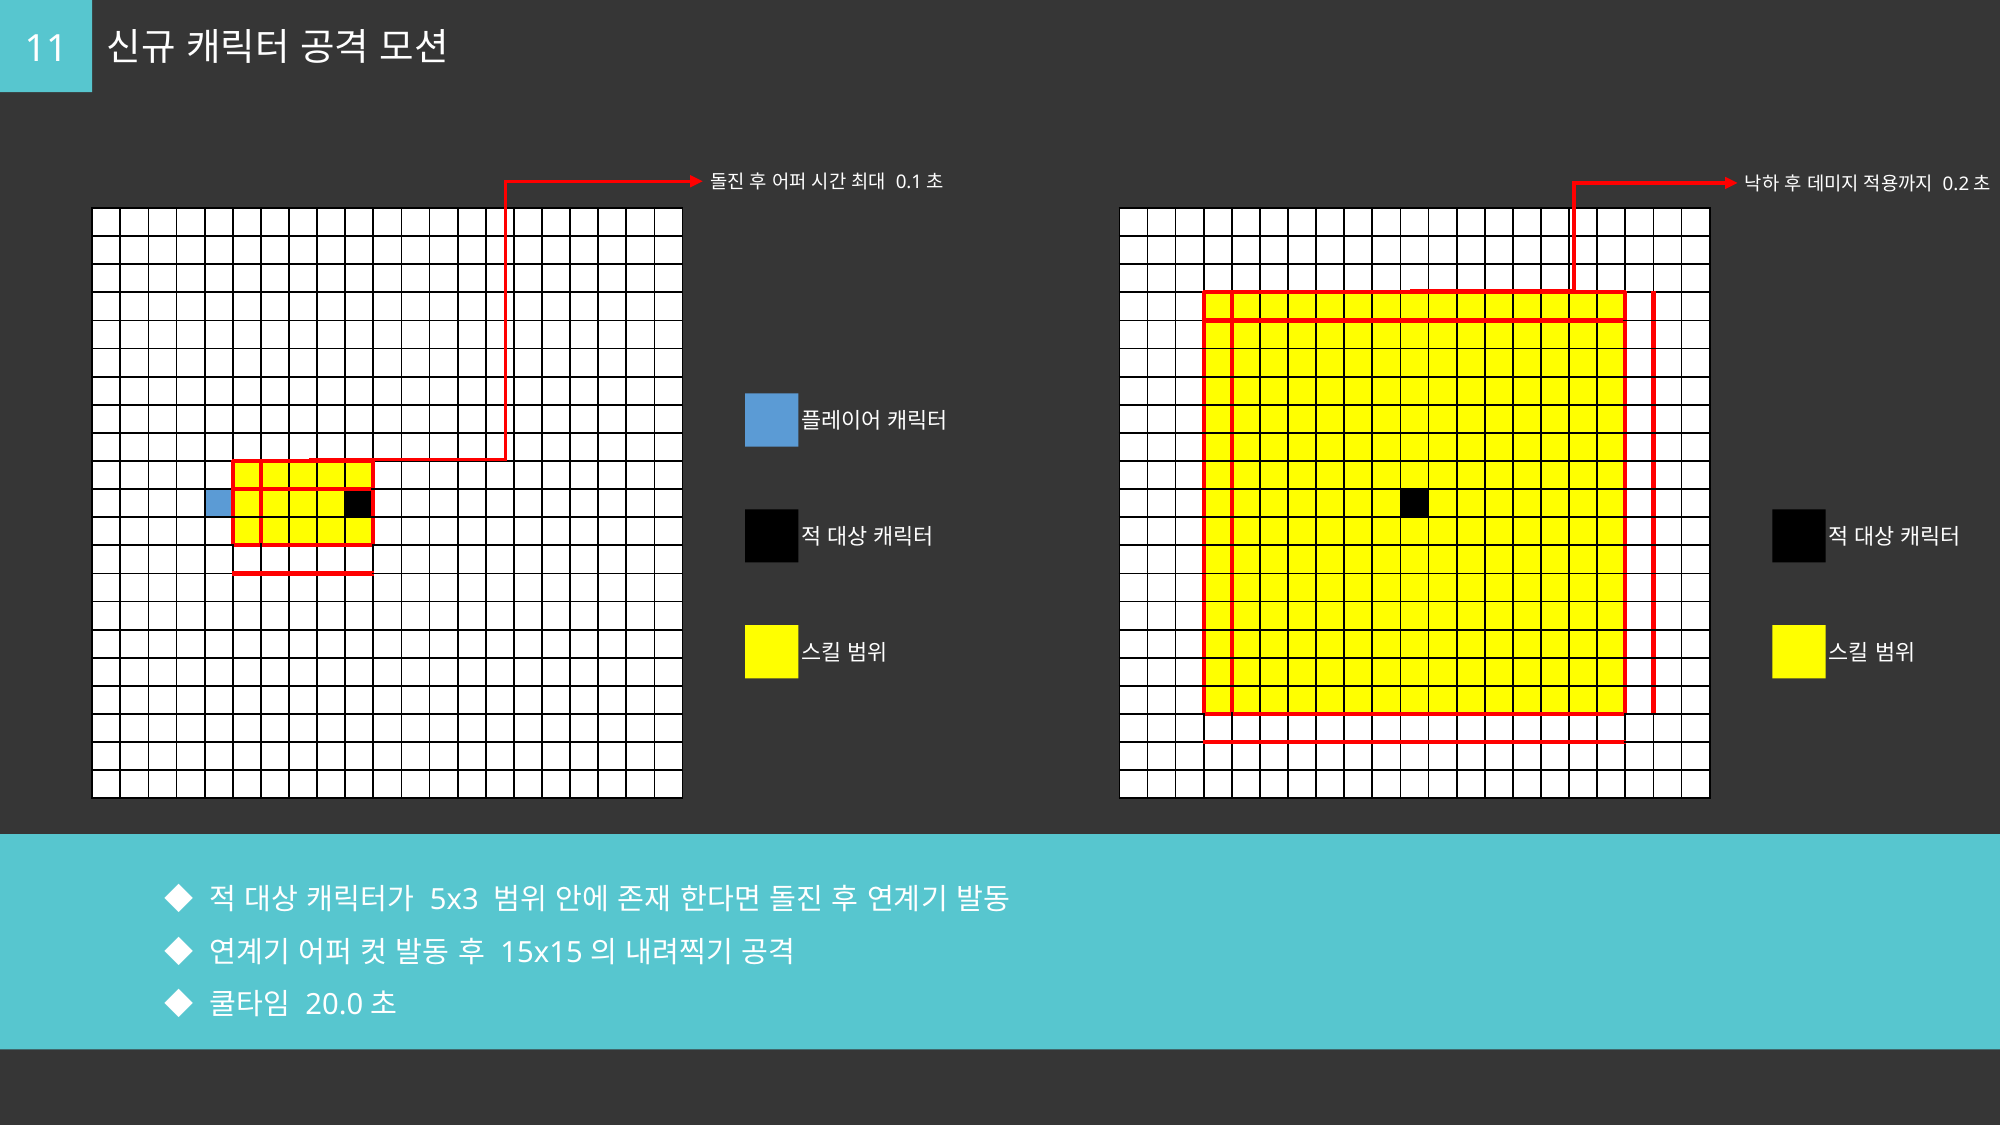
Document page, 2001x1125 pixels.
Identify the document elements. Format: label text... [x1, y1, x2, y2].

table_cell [571, 715, 597, 741]
table_cell [1486, 490, 1512, 516]
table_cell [627, 490, 654, 516]
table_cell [290, 771, 316, 797]
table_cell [627, 715, 654, 741]
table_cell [149, 687, 176, 713]
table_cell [318, 576, 344, 601]
table_cell [1458, 378, 1484, 404]
table_cell [1148, 265, 1175, 291]
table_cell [149, 490, 176, 516]
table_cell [1234, 687, 1259, 712]
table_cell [1458, 744, 1484, 769]
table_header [93, 209, 119, 235]
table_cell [149, 546, 176, 573]
table_cell [1598, 574, 1623, 601]
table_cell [206, 631, 232, 657]
table_cell [1373, 378, 1400, 404]
table_cell [1176, 574, 1202, 601]
table_cell [1682, 349, 1709, 376]
table_cell [1261, 237, 1287, 263]
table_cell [515, 631, 541, 657]
table_cell [1373, 546, 1400, 573]
table_cell [1120, 237, 1147, 263]
table_cell [1261, 631, 1287, 657]
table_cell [1317, 771, 1343, 797]
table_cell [1317, 659, 1343, 685]
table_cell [1682, 743, 1709, 769]
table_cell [1486, 659, 1512, 685]
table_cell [515, 771, 541, 797]
table_cell [1627, 434, 1651, 460]
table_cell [402, 574, 429, 601]
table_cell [93, 321, 119, 348]
table_cell [1542, 378, 1568, 404]
table_header [1345, 209, 1371, 235]
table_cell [375, 490, 401, 516]
table_cell [1373, 434, 1400, 460]
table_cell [599, 743, 625, 769]
table_cell [1289, 434, 1315, 460]
table_cell [1656, 462, 1681, 488]
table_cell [599, 659, 625, 685]
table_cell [402, 518, 429, 544]
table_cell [1429, 687, 1456, 712]
table_cell [1429, 546, 1456, 573]
table_header [1233, 209, 1259, 235]
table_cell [234, 659, 260, 685]
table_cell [262, 659, 288, 685]
table_cell [1570, 406, 1596, 432]
table_cell [1542, 490, 1568, 516]
table_cell [1570, 349, 1596, 376]
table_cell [487, 546, 513, 573]
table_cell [430, 743, 457, 769]
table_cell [121, 574, 148, 601]
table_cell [599, 771, 625, 797]
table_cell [1654, 715, 1681, 741]
table_cell [1682, 574, 1709, 601]
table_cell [571, 602, 597, 629]
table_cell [1542, 716, 1568, 740]
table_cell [1289, 744, 1315, 769]
table_cell [1120, 490, 1147, 516]
table_cell [1317, 323, 1343, 348]
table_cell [93, 378, 119, 404]
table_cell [93, 546, 119, 573]
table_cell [93, 574, 119, 601]
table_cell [121, 490, 148, 516]
table_cell [1120, 321, 1147, 348]
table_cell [459, 602, 485, 629]
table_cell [599, 490, 625, 516]
table_cell [1234, 574, 1259, 601]
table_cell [1654, 743, 1681, 769]
table_cell [1148, 237, 1175, 263]
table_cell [515, 743, 541, 769]
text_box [744, 624, 799, 679]
table_cell [1514, 490, 1540, 516]
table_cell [121, 546, 148, 573]
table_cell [1233, 744, 1259, 769]
table_cell [1656, 406, 1681, 432]
table_cell [1176, 518, 1202, 544]
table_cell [206, 490, 231, 516]
table_cell [1486, 462, 1512, 488]
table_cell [1570, 744, 1596, 769]
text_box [1829, 638, 1985, 665]
table_header [1176, 209, 1203, 235]
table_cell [262, 434, 288, 459]
table_cell [1570, 631, 1596, 657]
table_cell [1627, 490, 1651, 516]
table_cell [459, 546, 485, 573]
table_cell [1458, 462, 1484, 488]
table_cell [487, 490, 513, 516]
table_cell [1317, 602, 1343, 629]
table_cell [1656, 321, 1681, 348]
table_cell [1627, 293, 1651, 320]
table_cell [1345, 631, 1371, 657]
table_cell [1542, 546, 1568, 573]
table_cell [1206, 434, 1230, 460]
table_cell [346, 743, 372, 769]
table_cell [1148, 490, 1175, 516]
table_cell [1627, 602, 1651, 629]
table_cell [1486, 687, 1512, 712]
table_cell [1486, 771, 1512, 797]
table_header [1289, 209, 1315, 235]
table_cell [1373, 602, 1400, 629]
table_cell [234, 321, 260, 348]
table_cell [262, 771, 288, 797]
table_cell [177, 574, 204, 601]
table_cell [290, 576, 316, 601]
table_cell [571, 546, 597, 573]
table_cell [1176, 631, 1202, 657]
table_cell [177, 293, 204, 320]
table_cell [1206, 406, 1230, 432]
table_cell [1654, 771, 1681, 797]
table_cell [1598, 716, 1624, 740]
table_cell [1682, 378, 1709, 404]
table_cell [1373, 631, 1400, 657]
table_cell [234, 547, 260, 571]
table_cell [262, 576, 288, 601]
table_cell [1429, 744, 1456, 769]
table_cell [346, 491, 371, 516]
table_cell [290, 378, 308, 404]
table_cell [430, 574, 457, 601]
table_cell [487, 602, 513, 629]
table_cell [318, 631, 344, 657]
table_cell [1458, 771, 1484, 797]
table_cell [1205, 716, 1231, 740]
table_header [206, 209, 232, 235]
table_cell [1682, 659, 1709, 685]
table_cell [290, 406, 308, 432]
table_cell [1626, 771, 1653, 797]
table_cell [1261, 490, 1287, 516]
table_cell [515, 518, 541, 544]
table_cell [290, 463, 316, 487]
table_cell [1570, 687, 1596, 712]
table_cell [1627, 378, 1651, 404]
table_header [290, 209, 308, 235]
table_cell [93, 349, 119, 376]
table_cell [1656, 687, 1681, 713]
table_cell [459, 687, 485, 713]
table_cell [459, 715, 485, 741]
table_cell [318, 687, 344, 713]
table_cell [235, 518, 259, 543]
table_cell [346, 602, 372, 629]
table_cell [1234, 349, 1259, 376]
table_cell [1233, 716, 1259, 740]
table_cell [290, 715, 316, 741]
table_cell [149, 631, 176, 657]
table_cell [571, 462, 597, 488]
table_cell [459, 631, 485, 657]
table_cell [1176, 237, 1203, 263]
table_cell [1234, 631, 1259, 657]
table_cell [515, 602, 541, 629]
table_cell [655, 659, 682, 685]
table_cell [1682, 462, 1709, 488]
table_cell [515, 659, 541, 685]
table_cell [1120, 462, 1147, 488]
table_cell [1176, 434, 1202, 460]
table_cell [1682, 687, 1709, 713]
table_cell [346, 659, 372, 685]
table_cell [262, 293, 288, 320]
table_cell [430, 602, 457, 629]
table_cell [177, 743, 204, 769]
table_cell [121, 293, 148, 320]
table_cell [1401, 574, 1428, 601]
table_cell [93, 434, 119, 460]
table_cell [1458, 716, 1484, 740]
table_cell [1261, 659, 1287, 685]
table_cell [1570, 574, 1596, 601]
table_cell [1205, 265, 1231, 290]
table_cell [1120, 631, 1147, 657]
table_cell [1401, 744, 1428, 769]
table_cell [459, 743, 485, 769]
table_cell [1261, 434, 1287, 460]
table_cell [206, 602, 232, 629]
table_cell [1120, 715, 1147, 741]
table_cell [1458, 518, 1484, 544]
table_cell [1317, 434, 1343, 460]
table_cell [459, 462, 485, 488]
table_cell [346, 631, 372, 657]
table_cell [1176, 349, 1202, 376]
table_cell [1682, 631, 1709, 657]
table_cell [93, 687, 119, 713]
table_cell [1401, 237, 1410, 263]
table_cell [1345, 602, 1371, 629]
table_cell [93, 406, 119, 432]
table_cell [1514, 462, 1540, 488]
table_cell [1289, 546, 1315, 573]
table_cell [177, 265, 204, 291]
table_cell [1401, 378, 1428, 404]
table_cell [1486, 434, 1512, 460]
table_cell [1148, 349, 1175, 376]
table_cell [262, 687, 288, 713]
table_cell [149, 518, 176, 544]
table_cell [571, 743, 597, 769]
table_cell [1289, 602, 1315, 629]
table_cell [318, 547, 344, 571]
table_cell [149, 349, 176, 376]
table_cell [1429, 462, 1456, 488]
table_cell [1570, 659, 1596, 685]
table_cell [1176, 265, 1203, 291]
table_cell [1656, 349, 1681, 376]
table_cell [1486, 602, 1512, 629]
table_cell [1570, 771, 1596, 797]
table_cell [1120, 771, 1147, 797]
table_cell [487, 631, 513, 657]
table_cell [1206, 462, 1230, 488]
table_cell [1627, 546, 1651, 573]
table_cell [1345, 294, 1371, 318]
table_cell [571, 574, 597, 601]
table_cell [1627, 321, 1651, 348]
table_cell [1289, 265, 1315, 290]
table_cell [290, 265, 308, 291]
table_cell [1373, 462, 1400, 488]
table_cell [206, 715, 232, 741]
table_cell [262, 631, 288, 657]
table_cell [1598, 631, 1623, 657]
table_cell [234, 378, 260, 404]
table_cell [1542, 518, 1568, 544]
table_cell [290, 349, 308, 376]
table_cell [1289, 771, 1315, 797]
table_cell [1148, 602, 1175, 629]
table_cell [1176, 546, 1202, 573]
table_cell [655, 602, 682, 629]
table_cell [93, 490, 119, 516]
table_cell [1401, 546, 1428, 573]
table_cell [290, 237, 308, 263]
table_cell [1206, 490, 1230, 516]
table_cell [402, 659, 429, 685]
table_cell [1317, 490, 1343, 516]
table_cell [1486, 406, 1512, 432]
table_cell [1542, 659, 1568, 685]
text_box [1829, 522, 1985, 549]
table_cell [206, 518, 231, 544]
table_cell [1234, 294, 1259, 318]
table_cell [374, 743, 401, 769]
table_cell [1656, 659, 1681, 685]
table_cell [402, 715, 429, 741]
table_cell [1373, 294, 1400, 318]
table_cell [1486, 631, 1512, 657]
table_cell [177, 237, 204, 263]
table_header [149, 209, 176, 235]
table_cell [655, 546, 682, 573]
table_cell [121, 406, 148, 432]
table_cell [1176, 321, 1202, 348]
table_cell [177, 518, 204, 544]
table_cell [121, 265, 148, 291]
table_cell [1598, 490, 1623, 516]
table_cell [627, 687, 654, 713]
table_cell [1234, 434, 1259, 460]
table_cell [1542, 323, 1568, 348]
table_cell [1401, 631, 1428, 657]
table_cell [234, 715, 260, 741]
text_box 11 [0, 0, 93, 93]
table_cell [627, 631, 654, 657]
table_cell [543, 574, 569, 601]
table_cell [262, 237, 288, 263]
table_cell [402, 490, 429, 516]
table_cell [262, 547, 288, 571]
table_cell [1120, 743, 1147, 769]
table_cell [318, 602, 344, 629]
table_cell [402, 743, 429, 769]
table_cell [1627, 631, 1651, 657]
table_cell [1401, 462, 1428, 488]
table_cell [655, 490, 682, 516]
table_cell [1289, 378, 1315, 404]
table_header [1120, 209, 1147, 235]
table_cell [177, 546, 204, 573]
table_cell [374, 574, 401, 601]
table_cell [206, 321, 232, 348]
table_cell [1206, 602, 1230, 629]
table_cell [1206, 323, 1230, 348]
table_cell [571, 659, 597, 685]
table_cell [1289, 518, 1315, 544]
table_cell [262, 602, 288, 629]
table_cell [459, 518, 485, 544]
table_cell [1261, 744, 1287, 769]
table_cell [1289, 490, 1315, 516]
table_cell [1542, 406, 1568, 432]
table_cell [599, 631, 625, 657]
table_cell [459, 490, 485, 516]
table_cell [93, 602, 119, 629]
table_cell [1570, 490, 1596, 516]
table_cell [235, 463, 259, 487]
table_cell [149, 574, 176, 601]
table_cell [234, 631, 260, 657]
table_cell [1345, 546, 1371, 573]
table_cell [290, 631, 316, 657]
table_cell [1234, 323, 1259, 348]
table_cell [1626, 743, 1653, 769]
table_cell [1514, 631, 1540, 657]
table_cell [1429, 349, 1456, 376]
table_cell [1458, 546, 1484, 573]
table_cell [177, 715, 204, 741]
table_cell [1148, 546, 1175, 573]
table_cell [1176, 659, 1202, 685]
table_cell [430, 659, 457, 685]
table_cell [1176, 406, 1202, 432]
table_cell [1514, 574, 1540, 601]
table_cell [1120, 434, 1147, 460]
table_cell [1682, 771, 1709, 797]
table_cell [149, 265, 176, 291]
table_cell [1373, 323, 1400, 348]
table_cell [1289, 631, 1315, 657]
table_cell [262, 406, 288, 432]
table_cell [1401, 518, 1428, 544]
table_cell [206, 349, 232, 376]
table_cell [627, 546, 654, 573]
table_cell [1542, 294, 1568, 318]
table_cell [206, 462, 231, 488]
table_cell [1598, 349, 1623, 376]
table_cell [374, 546, 401, 573]
table_cell [1627, 574, 1651, 601]
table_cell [430, 518, 457, 544]
table_cell [1570, 546, 1596, 573]
table_cell [1234, 462, 1259, 488]
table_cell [599, 602, 625, 629]
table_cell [290, 743, 316, 769]
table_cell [627, 743, 654, 769]
table_cell [1656, 293, 1681, 320]
table_cell [1345, 406, 1371, 432]
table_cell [318, 518, 344, 543]
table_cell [177, 406, 204, 432]
table_cell [1570, 602, 1596, 629]
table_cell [290, 659, 316, 685]
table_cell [93, 631, 119, 657]
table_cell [290, 434, 308, 459]
table_cell [1429, 323, 1456, 348]
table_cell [543, 518, 569, 544]
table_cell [177, 321, 204, 348]
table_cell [346, 547, 372, 571]
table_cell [374, 687, 401, 713]
table_cell [1542, 434, 1568, 460]
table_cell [263, 463, 288, 487]
table_cell [1373, 518, 1400, 544]
table_cell [1458, 490, 1484, 516]
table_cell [655, 687, 682, 713]
table_cell [1429, 602, 1456, 629]
table_cell [1148, 321, 1175, 348]
table_cell [1345, 462, 1371, 488]
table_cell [374, 715, 401, 741]
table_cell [1261, 716, 1287, 740]
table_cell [1261, 687, 1287, 712]
table_cell [1542, 349, 1568, 376]
table_cell [1289, 237, 1315, 263]
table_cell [459, 574, 485, 601]
table_cell [1486, 294, 1512, 318]
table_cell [206, 771, 232, 797]
table_cell [1176, 490, 1202, 516]
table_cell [655, 518, 682, 544]
table_cell [1261, 518, 1287, 544]
table_cell [1401, 406, 1428, 432]
table_cell [1598, 378, 1623, 404]
table_cell [1373, 237, 1400, 263]
table_cell [1598, 294, 1623, 318]
table_cell [1514, 349, 1540, 376]
table_cell [1317, 462, 1343, 488]
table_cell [318, 771, 344, 797]
table_cell [1401, 490, 1428, 516]
table_cell [1317, 265, 1343, 290]
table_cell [627, 462, 654, 488]
table_cell [1345, 323, 1371, 348]
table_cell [1345, 771, 1371, 797]
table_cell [177, 659, 204, 685]
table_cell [346, 715, 372, 741]
table_cell [1317, 406, 1343, 432]
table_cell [346, 687, 372, 713]
table_cell [1234, 406, 1259, 432]
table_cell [1289, 687, 1315, 712]
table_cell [234, 406, 260, 432]
table_cell [1598, 323, 1623, 348]
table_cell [1233, 771, 1259, 797]
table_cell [599, 574, 625, 601]
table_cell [93, 518, 119, 544]
table_cell [1206, 518, 1230, 544]
table_cell [1289, 349, 1315, 376]
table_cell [149, 659, 176, 685]
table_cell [627, 771, 654, 797]
table_cell [1542, 462, 1568, 488]
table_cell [346, 771, 372, 797]
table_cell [1429, 771, 1456, 797]
table_cell [1148, 406, 1175, 432]
table_cell [1429, 378, 1456, 404]
table_cell [1682, 434, 1709, 460]
table_cell [1120, 574, 1147, 601]
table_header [234, 209, 260, 235]
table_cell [487, 659, 513, 685]
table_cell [1626, 715, 1653, 741]
table_cell [1542, 631, 1568, 657]
table_cell [1317, 378, 1343, 404]
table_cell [543, 546, 569, 573]
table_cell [1514, 744, 1540, 769]
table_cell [1120, 687, 1147, 713]
table_cell [1148, 518, 1175, 544]
table_cell [1120, 265, 1147, 291]
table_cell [1570, 716, 1596, 740]
table_cell [1261, 265, 1287, 290]
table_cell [149, 743, 176, 769]
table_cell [515, 462, 541, 488]
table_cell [177, 378, 204, 404]
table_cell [290, 518, 316, 543]
table_cell [1120, 518, 1147, 544]
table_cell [1627, 687, 1651, 713]
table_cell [402, 631, 429, 657]
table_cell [290, 293, 308, 320]
table_cell [1514, 602, 1540, 629]
table_cell [1627, 406, 1651, 432]
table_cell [459, 771, 485, 797]
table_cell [1429, 716, 1456, 740]
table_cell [543, 687, 569, 713]
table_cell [1289, 659, 1315, 685]
table_cell [1682, 321, 1709, 348]
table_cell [1205, 771, 1231, 797]
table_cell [93, 743, 119, 769]
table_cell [515, 546, 541, 573]
table_cell [1458, 323, 1484, 348]
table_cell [1373, 716, 1400, 740]
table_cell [515, 687, 541, 713]
table_cell [1176, 602, 1202, 629]
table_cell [459, 659, 485, 685]
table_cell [1486, 744, 1512, 769]
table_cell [402, 771, 429, 797]
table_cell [177, 349, 204, 376]
table_cell [1627, 349, 1651, 376]
table_cell [1458, 574, 1484, 601]
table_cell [93, 715, 119, 741]
table_header [1373, 209, 1400, 235]
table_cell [430, 490, 457, 516]
table_cell [1289, 406, 1315, 432]
table_cell [1486, 574, 1512, 601]
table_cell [234, 771, 260, 797]
table_cell [1233, 237, 1259, 263]
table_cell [402, 546, 429, 573]
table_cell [430, 462, 457, 488]
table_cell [149, 602, 176, 629]
table_cell [1486, 349, 1512, 376]
table_cell [1120, 349, 1147, 376]
table_cell [1289, 462, 1315, 488]
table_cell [206, 265, 232, 291]
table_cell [93, 265, 119, 291]
table_cell [1429, 294, 1456, 318]
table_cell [262, 715, 288, 741]
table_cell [627, 659, 654, 685]
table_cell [206, 659, 232, 685]
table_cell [206, 434, 232, 460]
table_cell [1176, 687, 1202, 713]
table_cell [234, 349, 260, 376]
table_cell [177, 462, 204, 488]
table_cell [290, 602, 316, 629]
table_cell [1345, 659, 1371, 685]
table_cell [121, 349, 148, 376]
table_cell [1234, 546, 1259, 573]
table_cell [177, 434, 204, 460]
table_cell [1234, 490, 1259, 516]
table_cell [1429, 631, 1456, 657]
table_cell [1206, 659, 1230, 685]
table_cell [1598, 602, 1623, 629]
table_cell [1598, 771, 1624, 797]
table_cell [1317, 574, 1343, 601]
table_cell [487, 771, 513, 797]
table_cell [1514, 406, 1540, 432]
table_header [1148, 209, 1175, 235]
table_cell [1373, 771, 1400, 797]
table_cell [1656, 490, 1681, 516]
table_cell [149, 293, 176, 320]
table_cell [1317, 687, 1343, 712]
table_cell [1261, 294, 1287, 318]
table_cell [290, 491, 316, 516]
table_cell [1345, 237, 1371, 263]
table_cell [1682, 293, 1709, 320]
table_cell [430, 631, 457, 657]
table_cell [374, 602, 401, 629]
table_cell [1682, 490, 1709, 516]
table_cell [263, 518, 288, 543]
table_cell [1317, 349, 1343, 376]
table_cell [206, 406, 232, 432]
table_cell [234, 434, 260, 459]
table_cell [430, 771, 457, 797]
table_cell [177, 631, 204, 657]
table_cell [1570, 462, 1596, 488]
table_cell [93, 237, 119, 263]
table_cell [599, 715, 625, 741]
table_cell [375, 518, 401, 544]
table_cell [655, 771, 682, 797]
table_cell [121, 237, 148, 263]
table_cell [1598, 744, 1624, 769]
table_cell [1514, 659, 1540, 685]
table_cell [1373, 659, 1400, 685]
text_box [709, 169, 958, 193]
table_cell [1401, 323, 1428, 348]
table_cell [121, 462, 148, 488]
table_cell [543, 715, 569, 741]
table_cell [346, 518, 371, 543]
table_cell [206, 574, 232, 601]
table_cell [318, 463, 344, 487]
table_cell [177, 602, 204, 629]
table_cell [515, 490, 541, 516]
table_cell [1120, 546, 1147, 573]
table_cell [374, 771, 401, 797]
table_cell [1656, 518, 1681, 544]
table_cell [1458, 631, 1484, 657]
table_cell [290, 687, 316, 713]
table_cell [1289, 294, 1315, 318]
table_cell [121, 715, 148, 741]
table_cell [263, 491, 288, 516]
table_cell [1514, 771, 1540, 797]
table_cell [234, 576, 260, 601]
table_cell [177, 687, 204, 713]
table_cell [1570, 323, 1596, 348]
table_cell [1206, 631, 1230, 657]
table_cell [206, 378, 232, 404]
table_header [1205, 209, 1231, 235]
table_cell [571, 687, 597, 713]
table_cell [1373, 406, 1400, 432]
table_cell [206, 237, 232, 263]
table_cell [1148, 378, 1175, 404]
table_cell [1120, 602, 1147, 629]
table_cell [93, 293, 119, 320]
table_cell [1345, 518, 1371, 544]
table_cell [543, 462, 569, 488]
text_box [801, 406, 958, 433]
table_cell [1317, 294, 1343, 318]
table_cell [149, 321, 176, 348]
table_cell [1486, 546, 1512, 573]
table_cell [1148, 715, 1175, 741]
table_cell [1401, 294, 1428, 318]
table_cell [1234, 602, 1259, 629]
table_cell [627, 518, 654, 544]
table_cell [571, 631, 597, 657]
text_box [744, 508, 799, 563]
table_cell [1206, 546, 1230, 573]
table_cell [1458, 602, 1484, 629]
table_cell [543, 602, 569, 629]
table_cell [1345, 349, 1371, 376]
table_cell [262, 265, 288, 291]
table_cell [121, 602, 148, 629]
table_cell [1656, 574, 1681, 601]
table_cell [1345, 434, 1371, 460]
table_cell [430, 715, 457, 741]
table_cell [1345, 265, 1371, 290]
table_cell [1598, 659, 1623, 685]
table_cell [1373, 574, 1400, 601]
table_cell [1373, 687, 1400, 712]
table_cell [1289, 323, 1315, 348]
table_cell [206, 687, 232, 713]
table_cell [655, 715, 682, 741]
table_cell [655, 574, 682, 601]
table_cell [1261, 574, 1287, 601]
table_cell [121, 518, 148, 544]
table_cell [430, 546, 457, 573]
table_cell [543, 490, 569, 516]
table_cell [1598, 687, 1623, 712]
table_cell [1401, 349, 1428, 376]
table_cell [1148, 687, 1175, 713]
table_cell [487, 518, 513, 544]
table_cell [1656, 602, 1681, 629]
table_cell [1514, 716, 1540, 740]
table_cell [318, 743, 344, 769]
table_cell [571, 771, 597, 797]
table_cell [121, 378, 148, 404]
table_cell [1570, 294, 1596, 318]
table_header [177, 209, 204, 235]
table_cell [1234, 378, 1259, 404]
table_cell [290, 547, 316, 571]
table_cell [1429, 574, 1456, 601]
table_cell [1176, 715, 1203, 741]
table_cell [1373, 265, 1400, 290]
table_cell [402, 462, 429, 488]
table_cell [206, 546, 232, 573]
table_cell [1429, 659, 1456, 685]
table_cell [121, 321, 148, 348]
table_cell [1234, 518, 1259, 544]
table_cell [149, 715, 176, 741]
table_cell [1206, 294, 1230, 318]
table_cell [1458, 434, 1484, 460]
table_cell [234, 293, 260, 320]
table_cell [1542, 687, 1568, 712]
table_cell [206, 293, 232, 320]
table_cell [121, 743, 148, 769]
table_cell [318, 659, 344, 685]
table_cell [1148, 434, 1175, 460]
table_cell [1261, 349, 1287, 376]
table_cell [543, 743, 569, 769]
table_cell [1317, 716, 1343, 740]
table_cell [262, 743, 288, 769]
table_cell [262, 321, 288, 348]
table_cell [1598, 518, 1623, 544]
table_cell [543, 659, 569, 685]
table_cell [1627, 518, 1651, 544]
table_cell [346, 576, 372, 601]
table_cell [1656, 631, 1681, 657]
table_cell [1542, 744, 1568, 769]
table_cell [1514, 687, 1540, 712]
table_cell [177, 771, 204, 797]
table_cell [318, 715, 344, 741]
table_cell [1401, 434, 1428, 460]
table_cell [1176, 743, 1203, 769]
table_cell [655, 462, 682, 488]
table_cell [149, 237, 176, 263]
table_cell [1345, 574, 1371, 601]
table_cell [1656, 434, 1681, 460]
table_cell [1148, 574, 1175, 601]
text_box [308, 181, 703, 460]
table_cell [487, 687, 513, 713]
table_cell [1317, 546, 1343, 573]
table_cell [543, 771, 569, 797]
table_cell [234, 265, 260, 291]
table_cell [1148, 293, 1175, 320]
table_cell [1458, 349, 1484, 376]
table_cell [1206, 349, 1230, 376]
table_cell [1627, 659, 1651, 685]
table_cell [515, 574, 541, 601]
table_cell [1206, 574, 1230, 601]
table_cell [1458, 406, 1484, 432]
table_cell [1570, 434, 1596, 460]
table_cell [1486, 378, 1512, 404]
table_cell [543, 631, 569, 657]
text_box 신규 캐릭터 공격 모션 [92, 15, 604, 76]
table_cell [177, 490, 204, 516]
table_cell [1206, 687, 1230, 712]
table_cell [149, 406, 176, 432]
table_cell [1458, 687, 1484, 712]
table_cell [1289, 716, 1315, 740]
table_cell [346, 463, 371, 487]
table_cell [1120, 659, 1147, 685]
table_cell [1682, 518, 1709, 544]
table_cell [1598, 462, 1623, 488]
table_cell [1401, 716, 1428, 740]
table_cell [1429, 490, 1456, 516]
table_cell [1598, 546, 1623, 573]
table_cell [627, 602, 654, 629]
table_cell [1373, 349, 1400, 376]
table_header [1261, 209, 1287, 235]
table_cell [1627, 462, 1651, 488]
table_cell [1345, 716, 1371, 740]
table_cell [402, 602, 429, 629]
table_cell [1656, 546, 1681, 573]
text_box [801, 638, 958, 665]
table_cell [121, 434, 148, 460]
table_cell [121, 771, 148, 797]
table_cell [1598, 434, 1623, 460]
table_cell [262, 378, 288, 404]
table_cell [1514, 378, 1540, 404]
table_cell [1261, 462, 1287, 488]
table_cell [1120, 378, 1147, 404]
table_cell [121, 687, 148, 713]
table_cell [1570, 378, 1596, 404]
table_cell [1486, 323, 1512, 348]
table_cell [487, 462, 513, 488]
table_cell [149, 434, 176, 460]
table_header [1317, 209, 1343, 235]
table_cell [1682, 715, 1709, 741]
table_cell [149, 771, 176, 797]
table_cell [1261, 378, 1287, 404]
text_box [1410, 182, 1738, 291]
table_cell [1373, 490, 1400, 516]
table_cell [1486, 716, 1512, 740]
table_cell [1317, 518, 1343, 544]
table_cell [599, 518, 625, 544]
table_cell [1682, 406, 1709, 432]
table_cell [1120, 293, 1147, 320]
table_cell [487, 574, 513, 601]
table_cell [402, 687, 429, 713]
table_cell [1458, 659, 1484, 685]
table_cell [627, 574, 654, 601]
table_cell [1682, 546, 1709, 573]
table_cell [1120, 406, 1147, 432]
table_cell [1514, 546, 1540, 573]
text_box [801, 522, 958, 549]
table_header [121, 209, 148, 235]
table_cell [318, 491, 344, 516]
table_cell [655, 631, 682, 657]
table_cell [1401, 687, 1428, 712]
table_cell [262, 349, 288, 376]
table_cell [1148, 659, 1175, 685]
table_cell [149, 378, 176, 404]
table_cell [1514, 294, 1540, 318]
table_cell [1401, 659, 1428, 685]
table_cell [1176, 771, 1203, 797]
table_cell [374, 631, 401, 657]
table_cell [1429, 406, 1456, 432]
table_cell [1234, 659, 1259, 685]
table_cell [93, 771, 119, 797]
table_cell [487, 743, 513, 769]
table_cell [1148, 631, 1175, 657]
table_header [1401, 209, 1410, 235]
table_cell [1570, 518, 1596, 544]
table_cell [1401, 265, 1410, 290]
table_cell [1205, 744, 1231, 769]
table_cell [234, 687, 260, 713]
table_cell [1656, 378, 1681, 404]
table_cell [121, 631, 148, 657]
table_cell [1233, 265, 1259, 290]
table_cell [1373, 744, 1400, 769]
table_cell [374, 659, 401, 685]
table_cell [1317, 631, 1343, 657]
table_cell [655, 743, 682, 769]
table_cell [1514, 434, 1540, 460]
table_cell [1542, 771, 1568, 797]
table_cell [599, 546, 625, 573]
table_cell [1345, 378, 1371, 404]
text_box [1771, 508, 1827, 563]
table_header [262, 209, 288, 235]
table_cell [1542, 574, 1568, 601]
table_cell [234, 602, 260, 629]
table_cell [1261, 602, 1287, 629]
table_cell [1176, 378, 1202, 404]
table_cell [1206, 378, 1230, 404]
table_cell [1261, 771, 1287, 797]
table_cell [234, 237, 260, 263]
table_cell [149, 462, 176, 488]
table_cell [121, 659, 148, 685]
table_cell [1514, 323, 1540, 348]
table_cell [235, 491, 259, 516]
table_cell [599, 687, 625, 713]
table_cell [1148, 462, 1175, 488]
table_cell [1429, 518, 1456, 544]
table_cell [1148, 771, 1175, 797]
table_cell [1345, 744, 1371, 769]
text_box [744, 392, 799, 448]
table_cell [93, 462, 119, 488]
table_cell [1458, 294, 1484, 318]
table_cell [1148, 743, 1175, 769]
table_cell [1261, 323, 1287, 348]
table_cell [1401, 771, 1428, 797]
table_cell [430, 687, 457, 713]
table_cell [1261, 546, 1287, 573]
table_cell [1317, 744, 1343, 769]
table_cell [1542, 602, 1568, 629]
table_cell [1261, 406, 1287, 432]
table_cell [1429, 434, 1456, 460]
table_cell [1514, 518, 1540, 544]
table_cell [571, 518, 597, 544]
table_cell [234, 743, 260, 769]
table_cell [1345, 687, 1371, 712]
table_cell [1345, 490, 1371, 516]
table_cell [1205, 237, 1231, 263]
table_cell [571, 490, 597, 516]
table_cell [487, 715, 513, 741]
table_cell [1682, 602, 1709, 629]
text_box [1771, 624, 1827, 679]
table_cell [206, 743, 232, 769]
table_cell [1289, 574, 1315, 601]
table_cell [1176, 462, 1202, 488]
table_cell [375, 462, 401, 488]
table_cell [93, 659, 119, 685]
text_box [1744, 171, 2000, 195]
text_box ◆ 적 대상 캐릭터가 5x3 범위 안에 존재 한다면 돌진 후 연계기 발동 ◆ 연계기 어퍼 컷 발동 후 15x15의 내려찍기 공격 ◆ 쿨타임 20.0초 [0, 833, 2000, 1050]
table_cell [599, 462, 625, 488]
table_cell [290, 321, 308, 348]
table_cell [1401, 602, 1428, 629]
table_cell [1176, 293, 1202, 320]
table_cell [1317, 237, 1343, 263]
table_cell [1598, 406, 1623, 432]
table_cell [515, 715, 541, 741]
table_cell [1486, 518, 1512, 544]
